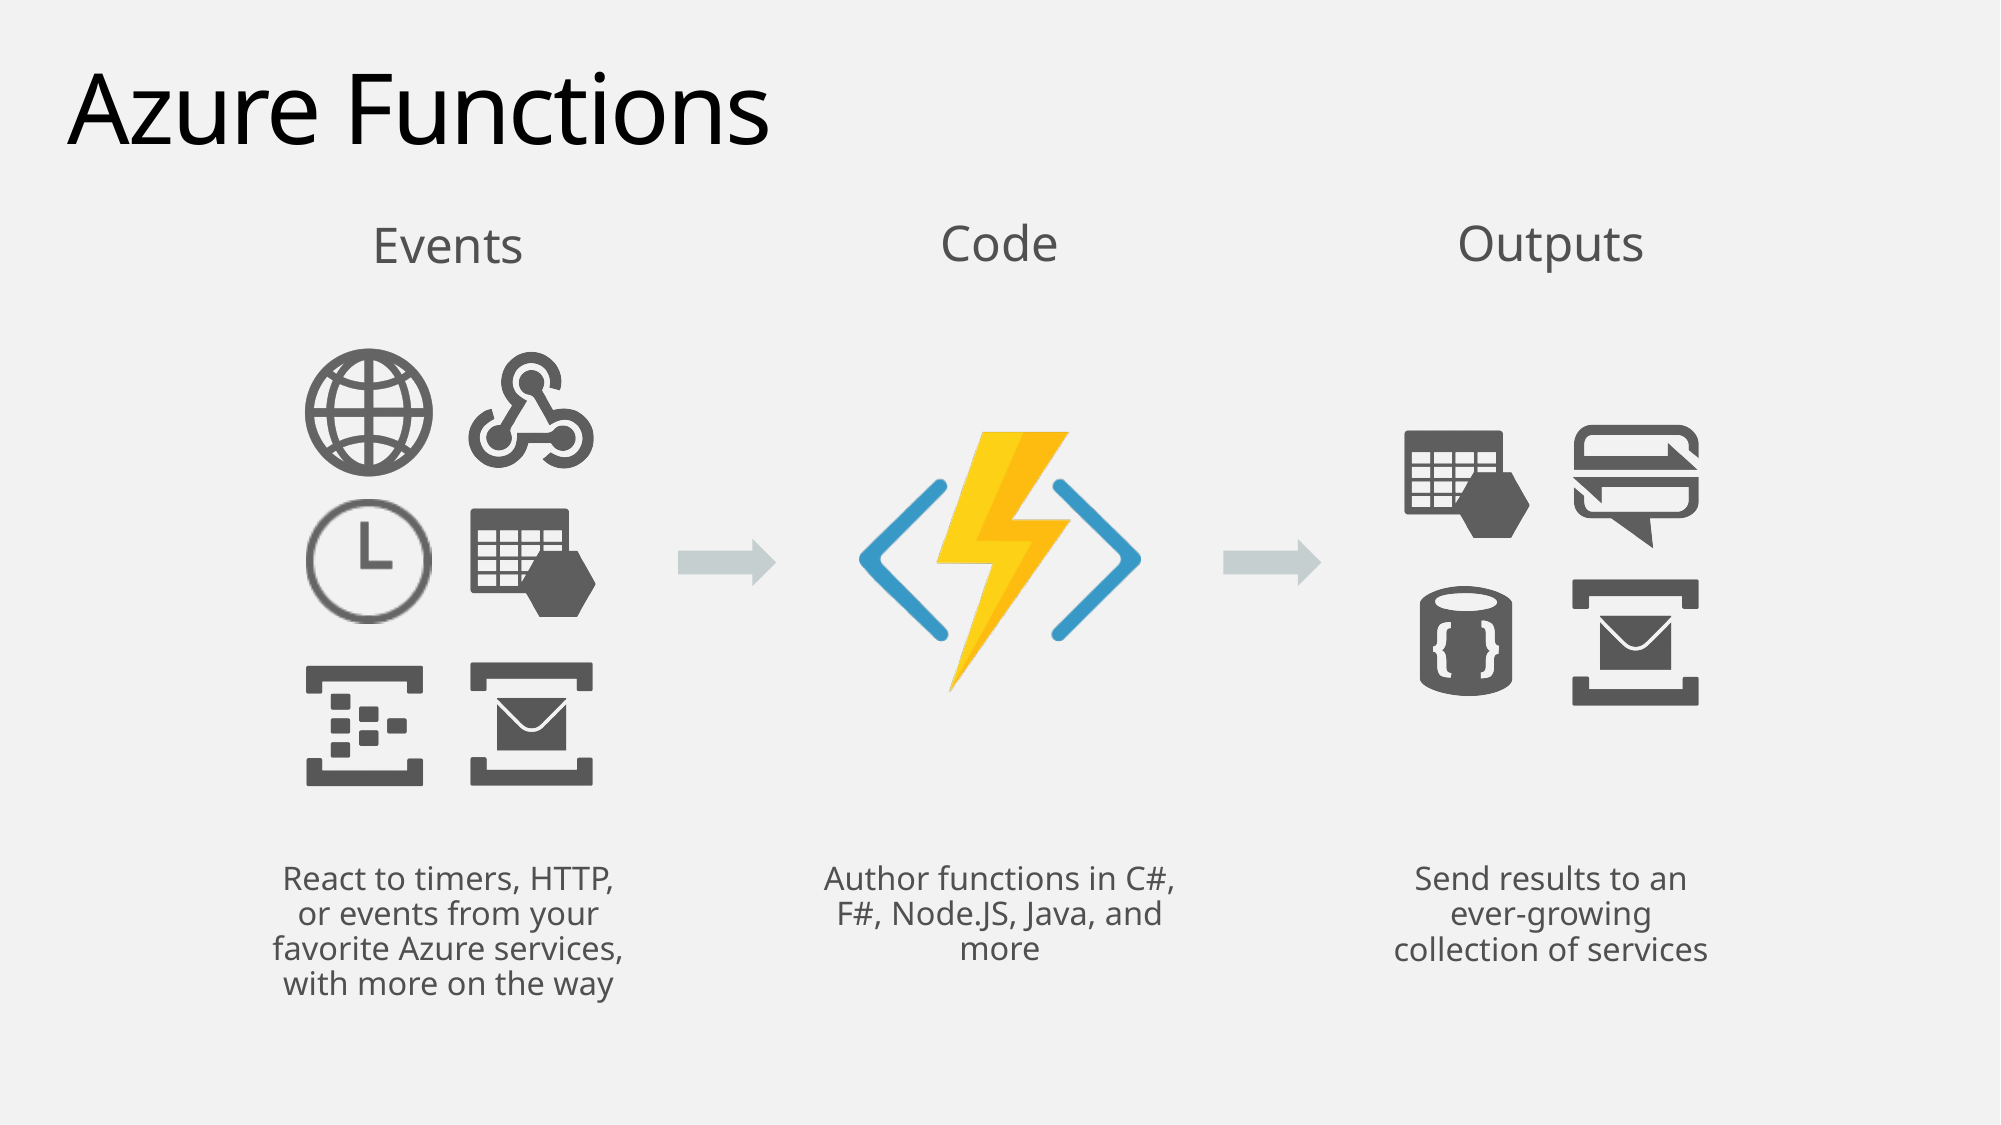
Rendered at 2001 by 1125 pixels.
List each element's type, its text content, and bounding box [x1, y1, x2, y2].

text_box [1223, 195, 1758, 996]
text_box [215, 197, 655, 1032]
title Azure Functions [43, 45, 1956, 193]
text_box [677, 195, 1207, 994]
